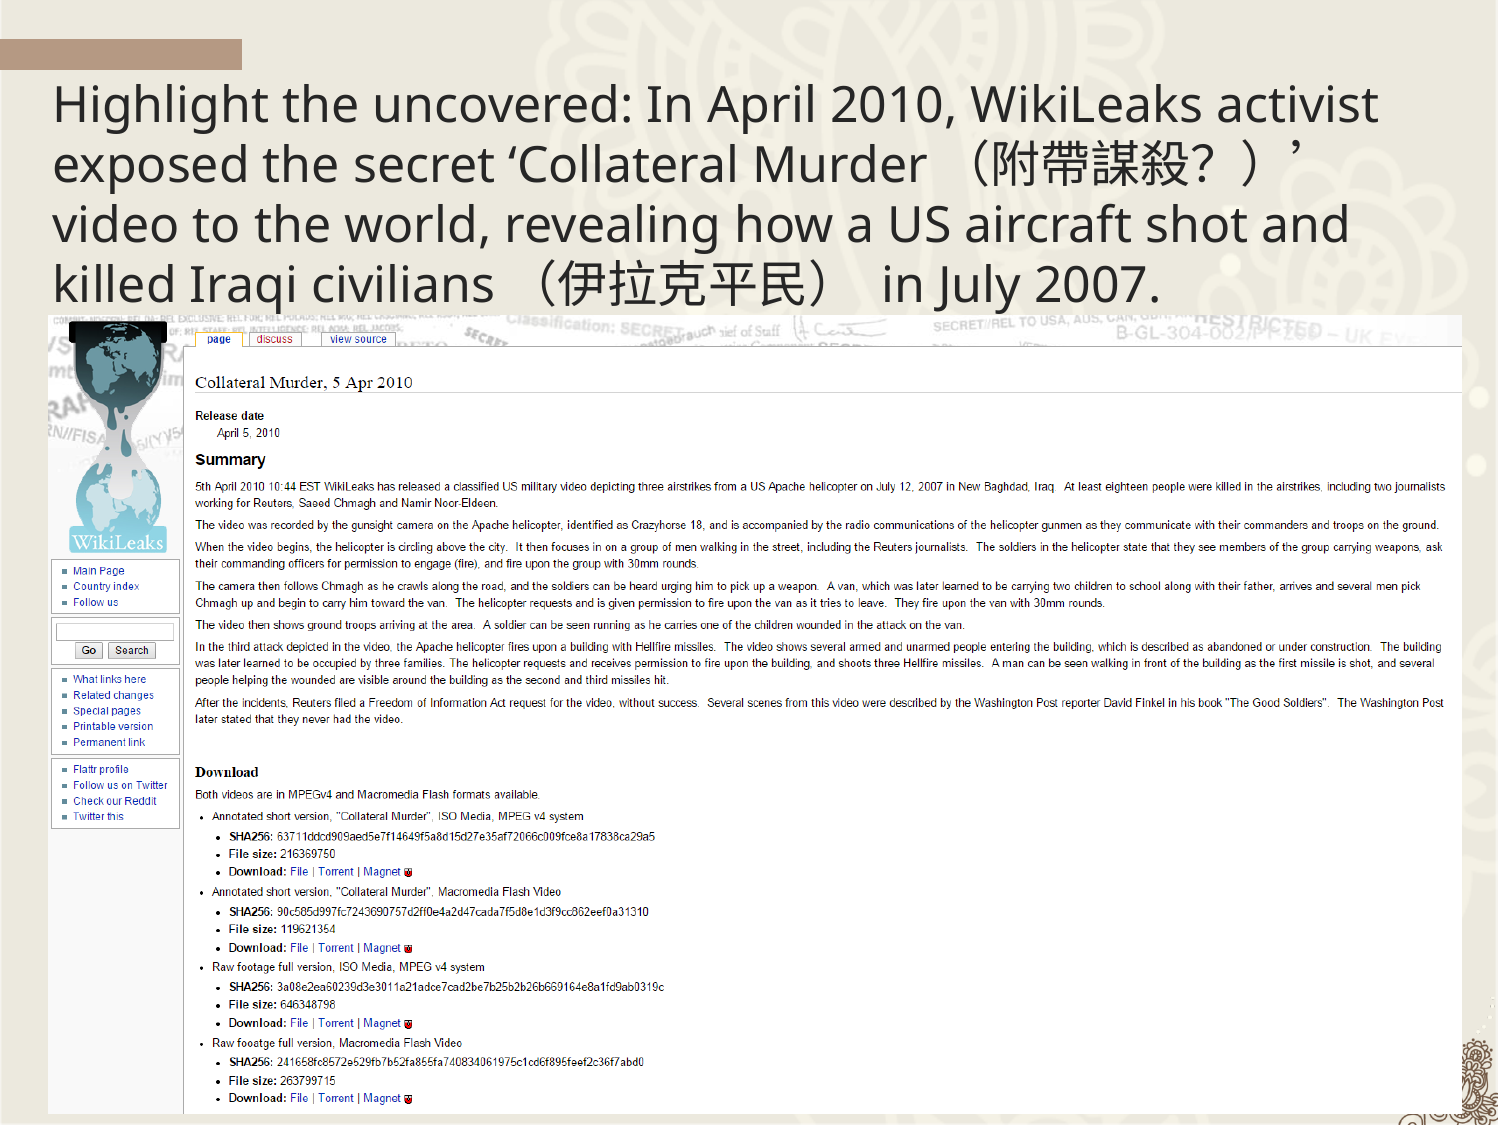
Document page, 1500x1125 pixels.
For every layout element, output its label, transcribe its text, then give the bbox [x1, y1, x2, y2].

picture [0, 0, 1498, 1125]
text_box Highlight the uncovered: In April 2010, WikiLeaks activist exposed the secret ‘Collateral Murder（附帶謀殺？）’ video to the world, revealing how a US aircraft shot and killed Iraqi civilians（伊拉克平民） in July 2007. [37, 65, 1463, 321]
